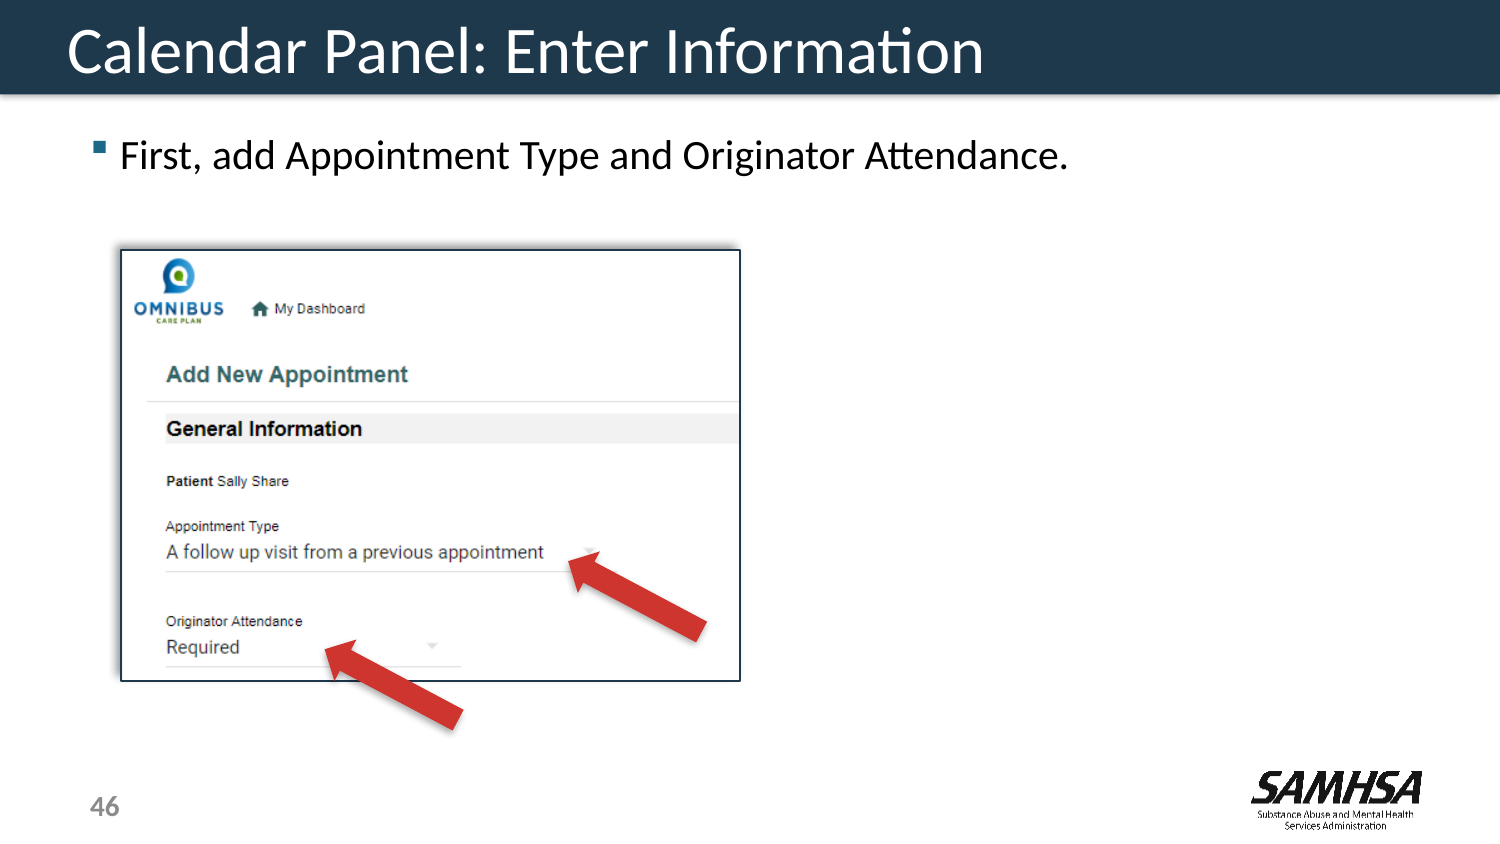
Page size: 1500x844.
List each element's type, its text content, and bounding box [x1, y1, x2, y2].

picture [1249, 771, 1425, 835]
text_box [374, 690, 465, 732]
picture [121, 251, 739, 681]
list First, add Appointment Type and Originator Attendance. [75, 122, 1425, 252]
title Calendar Panel: Enter Information [52, 8, 1425, 86]
slide_number 46 [75, 782, 413, 827]
